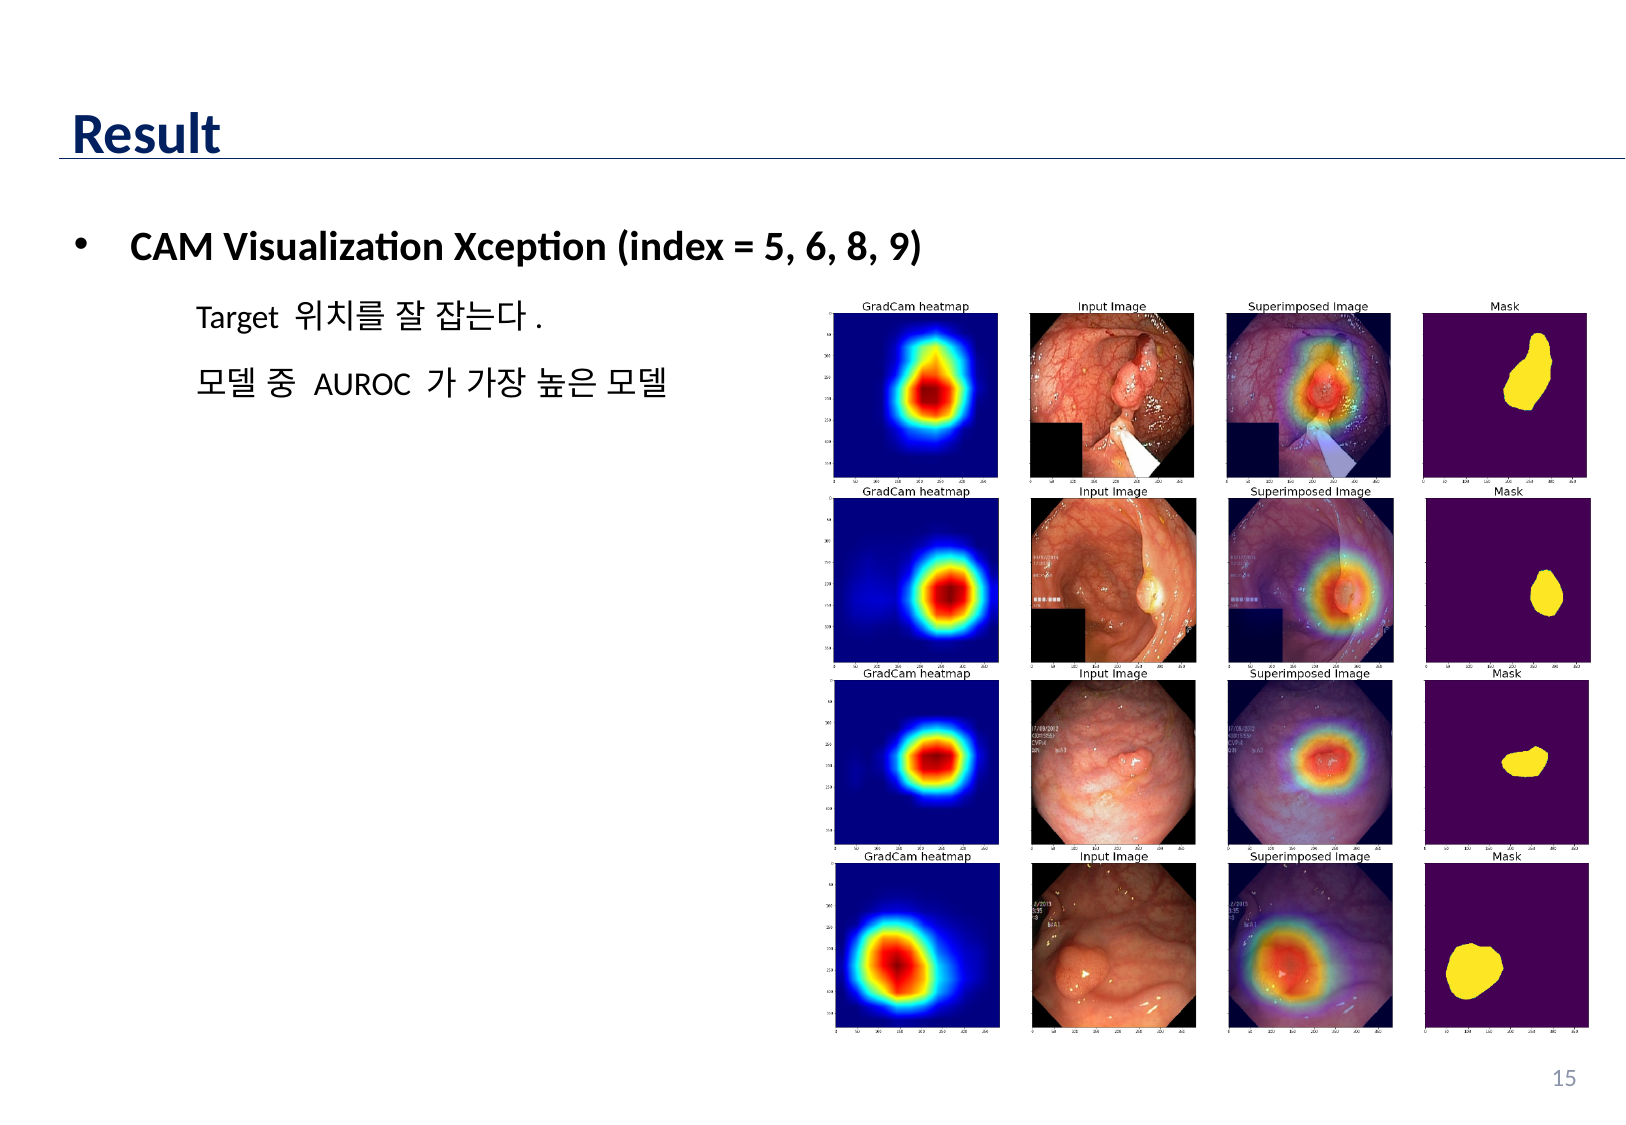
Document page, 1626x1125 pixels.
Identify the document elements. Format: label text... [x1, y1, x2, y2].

slide_number 15 [1212, 1046, 1593, 1107]
list CAM Visualization Xception (index = 5, 6, 8, 9) Target 위치를 잘 잡는다. 모델 중 AUROC 가 가장 높은 모델 [59, 186, 1604, 1107]
text_box Result [57, 54, 1625, 136]
picture [820, 299, 1593, 1036]
